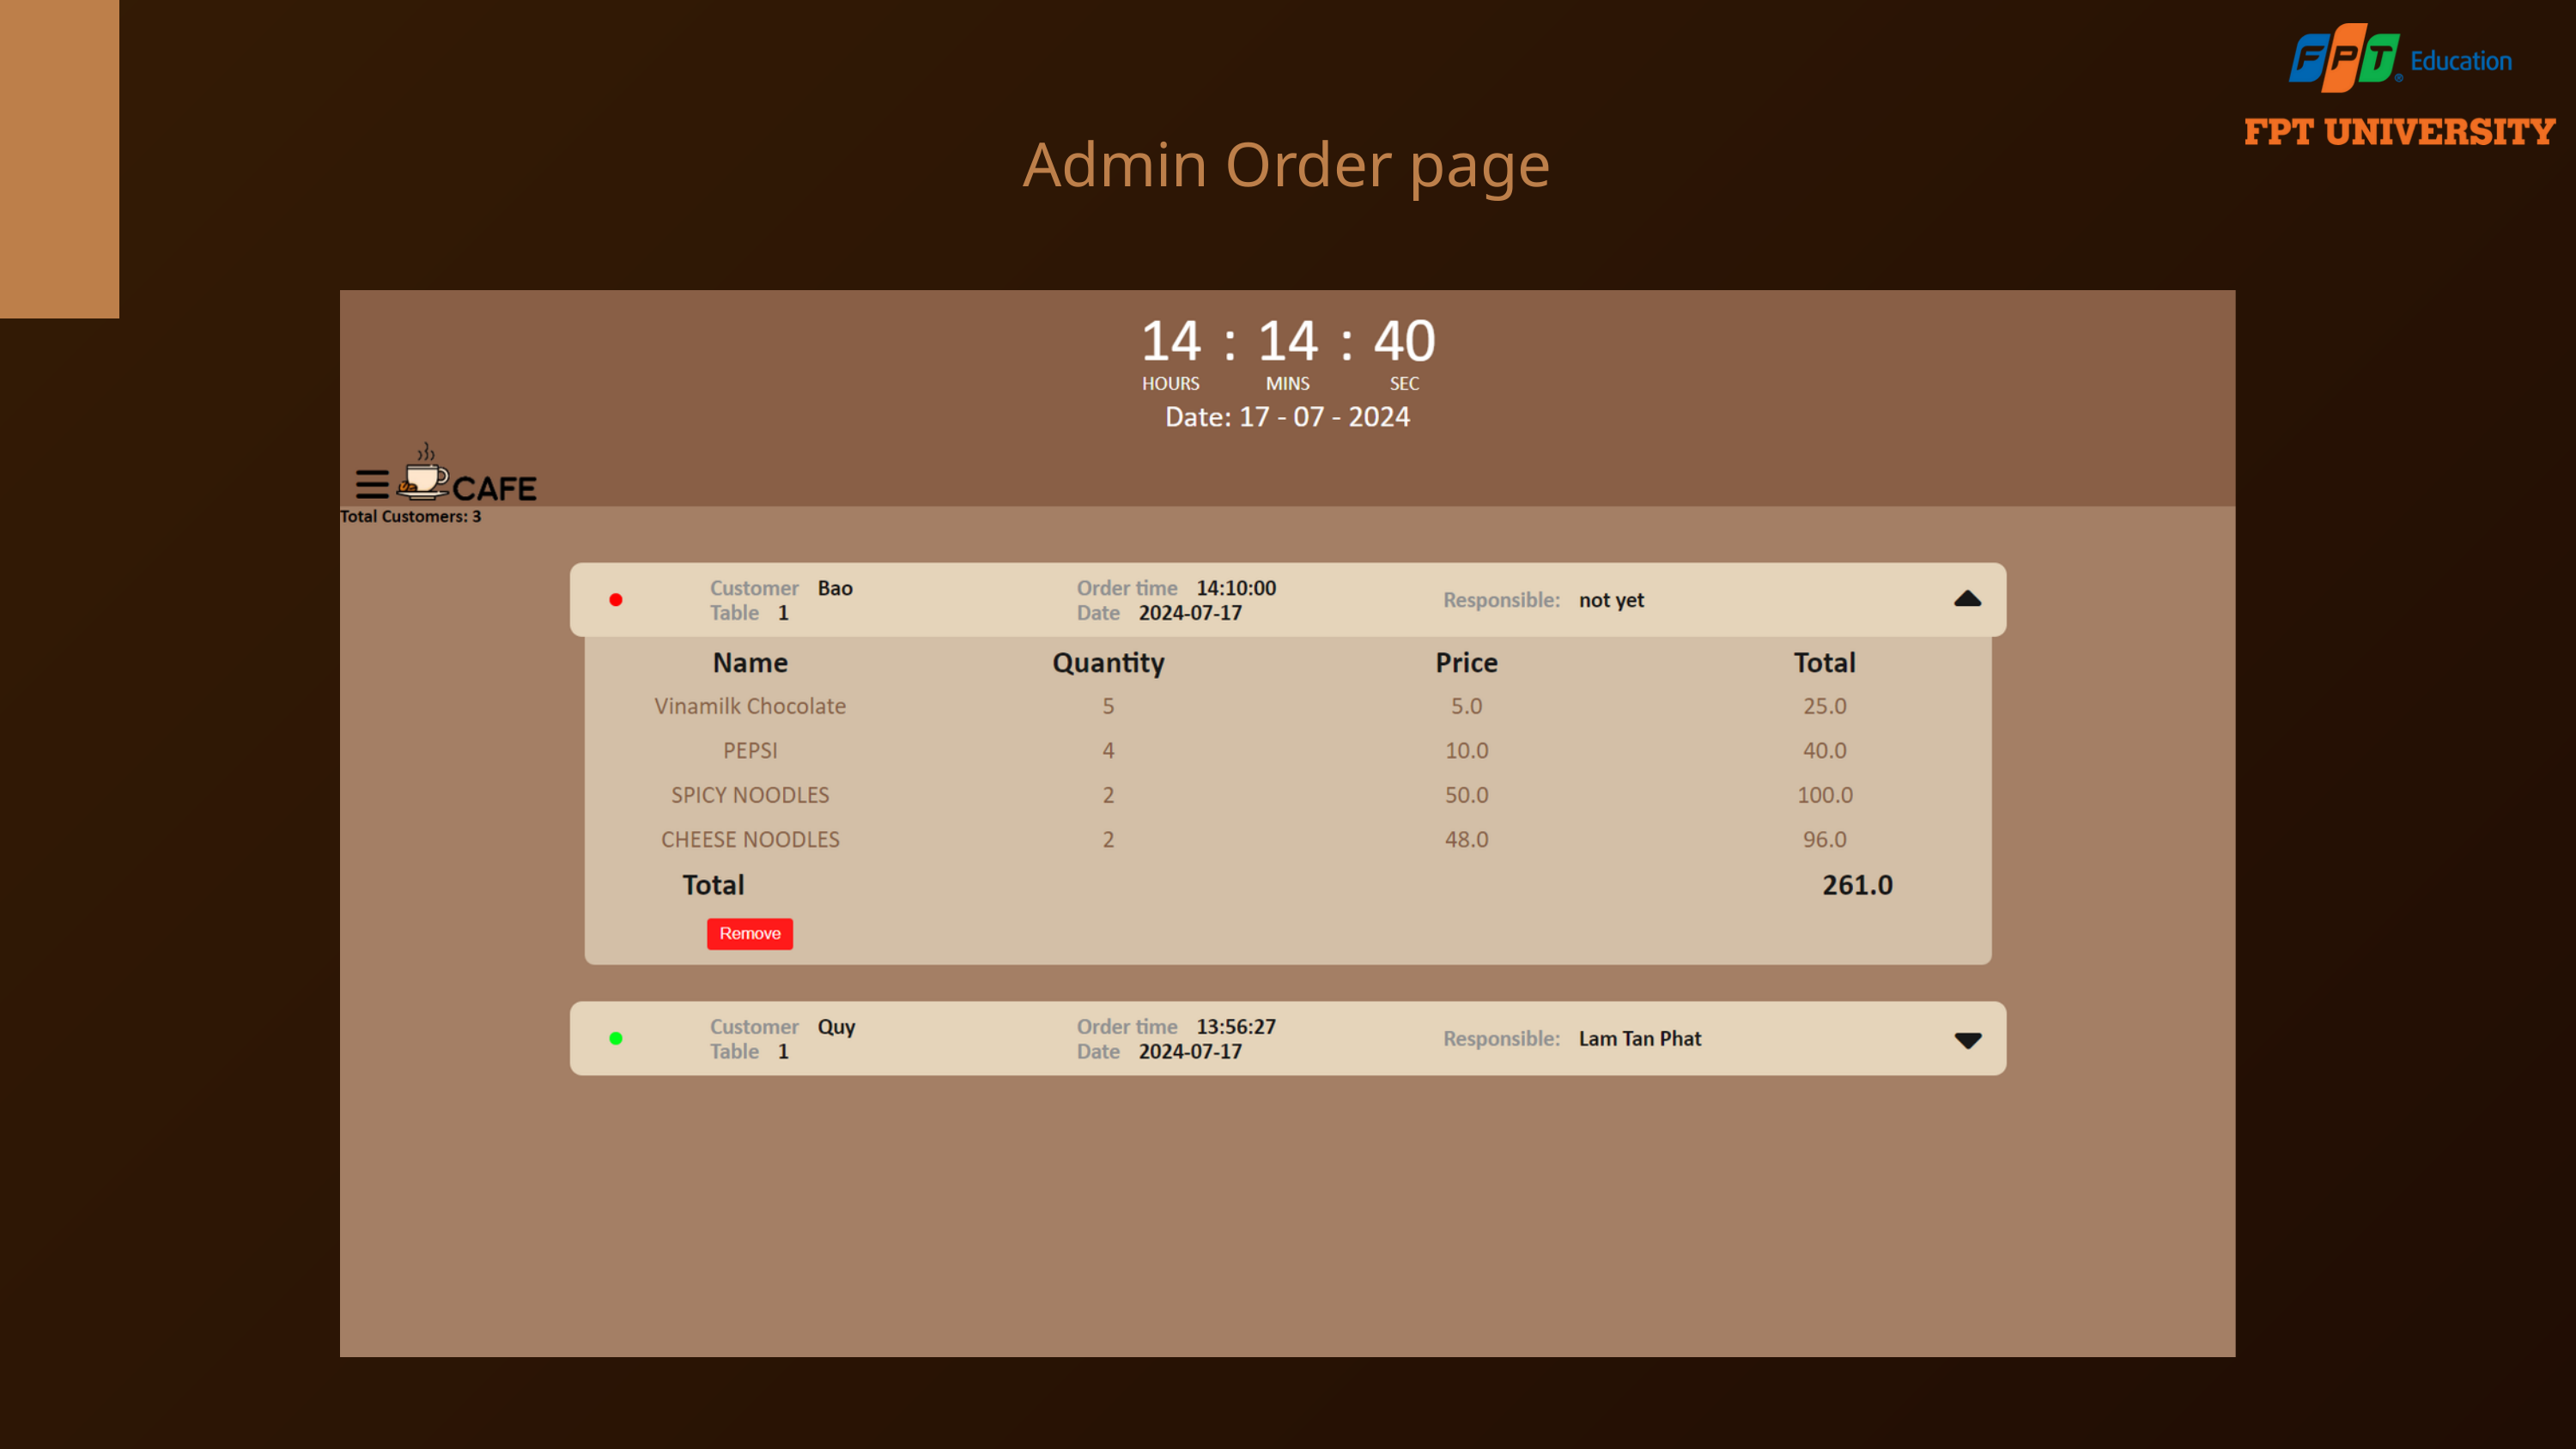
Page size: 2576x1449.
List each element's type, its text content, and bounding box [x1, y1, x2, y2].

text_box [2245, 23, 2557, 145]
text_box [0, 0, 120, 319]
text_box Admin Order page [683, 113, 1893, 199]
text_box [340, 290, 2236, 1357]
